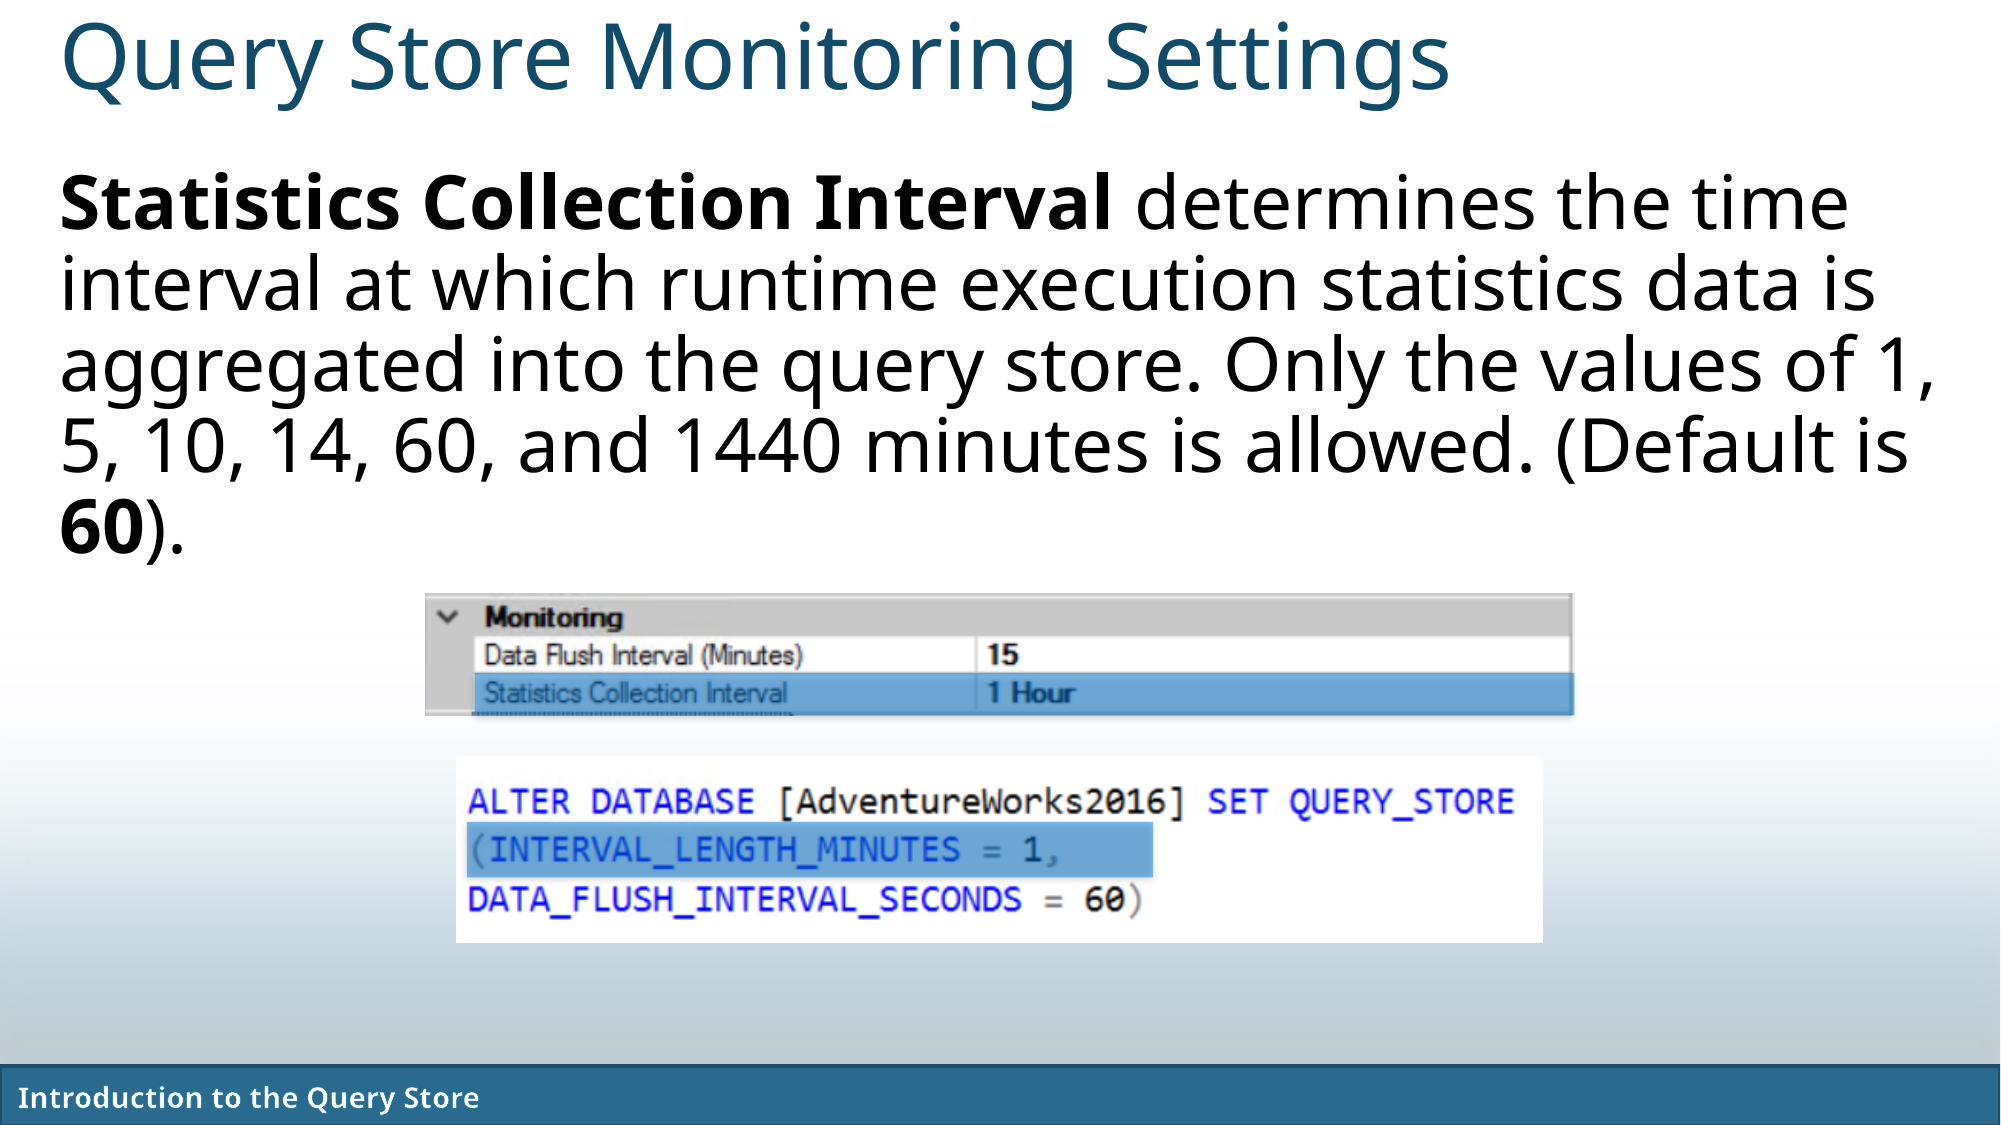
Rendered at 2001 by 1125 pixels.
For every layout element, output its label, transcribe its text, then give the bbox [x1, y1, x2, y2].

picture [0, 0, 2001, 1064]
text_box Statistics Collection Interval determines the time interval at which runtime execution statistics data is aggregated into the query store. Only the values of 1, 5, 10, 14, 60, and 1440 minutes is allowed. (Default is 60). [44, 157, 1956, 551]
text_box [456, 755, 1544, 944]
title Query Store Monitoring Settings [44, 27, 1845, 157]
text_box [425, 593, 1575, 717]
